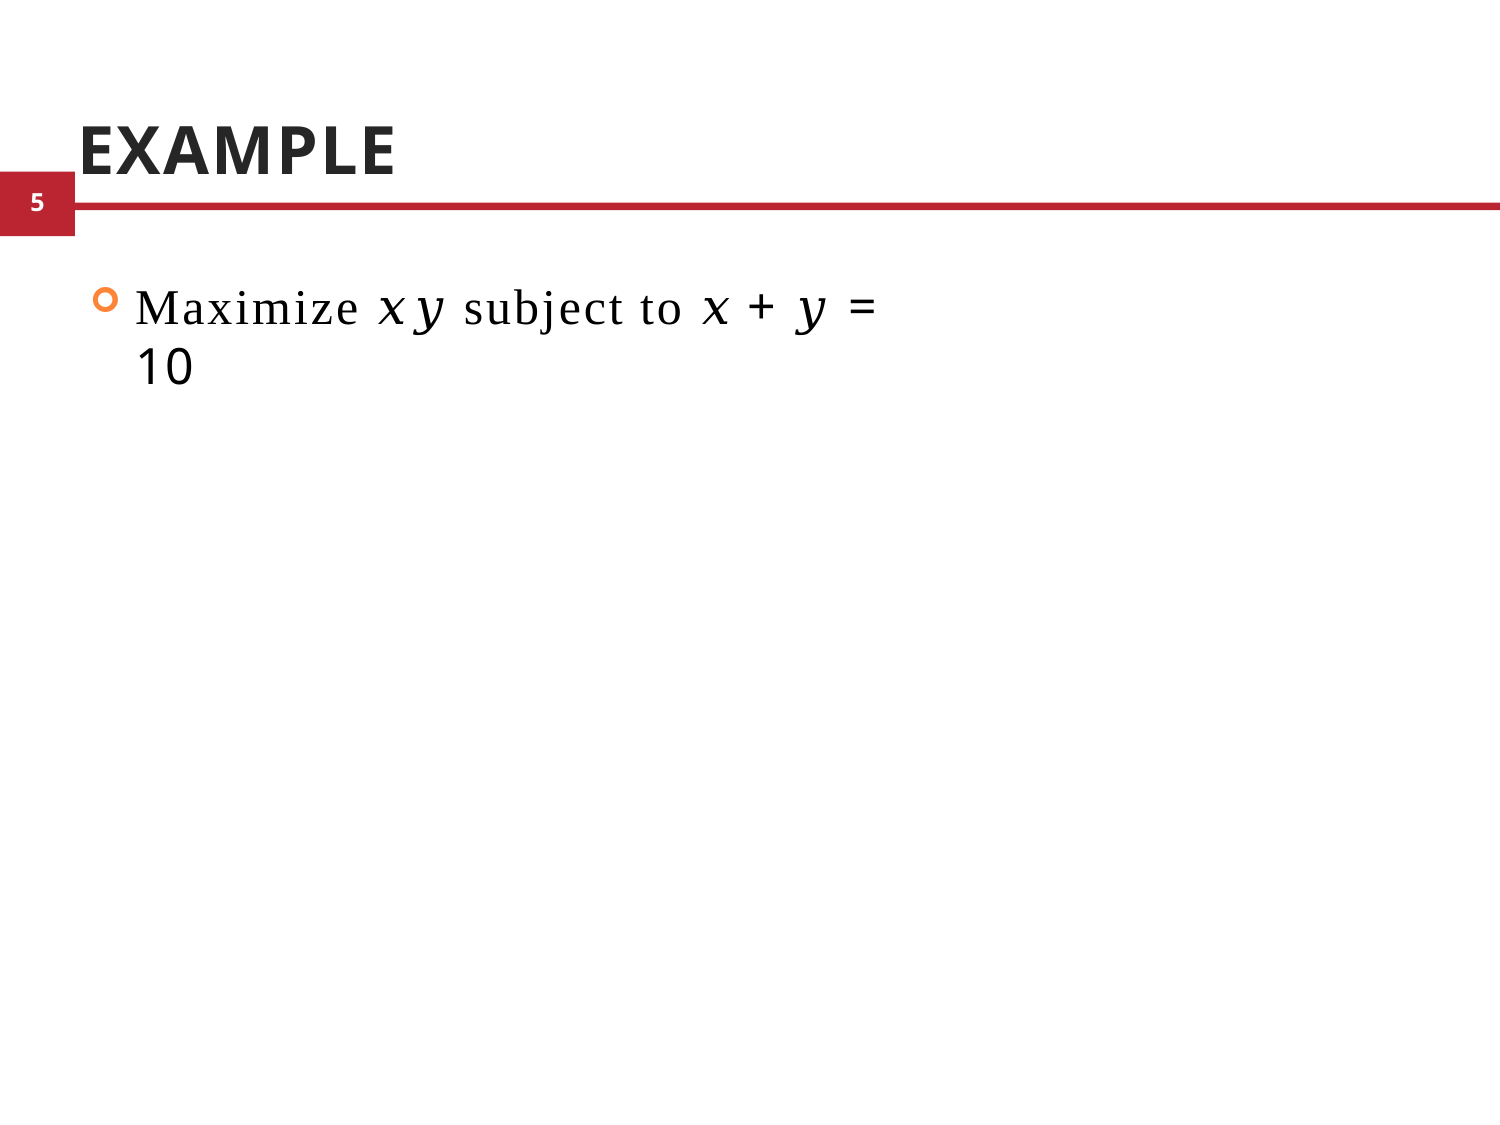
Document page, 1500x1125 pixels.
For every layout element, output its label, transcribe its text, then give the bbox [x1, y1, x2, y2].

title Example [75, 0, 1425, 188]
text_box Maximize 𝑥𝑦 subject to 𝑥 + 𝑦 = 10 [87, 272, 919, 395]
